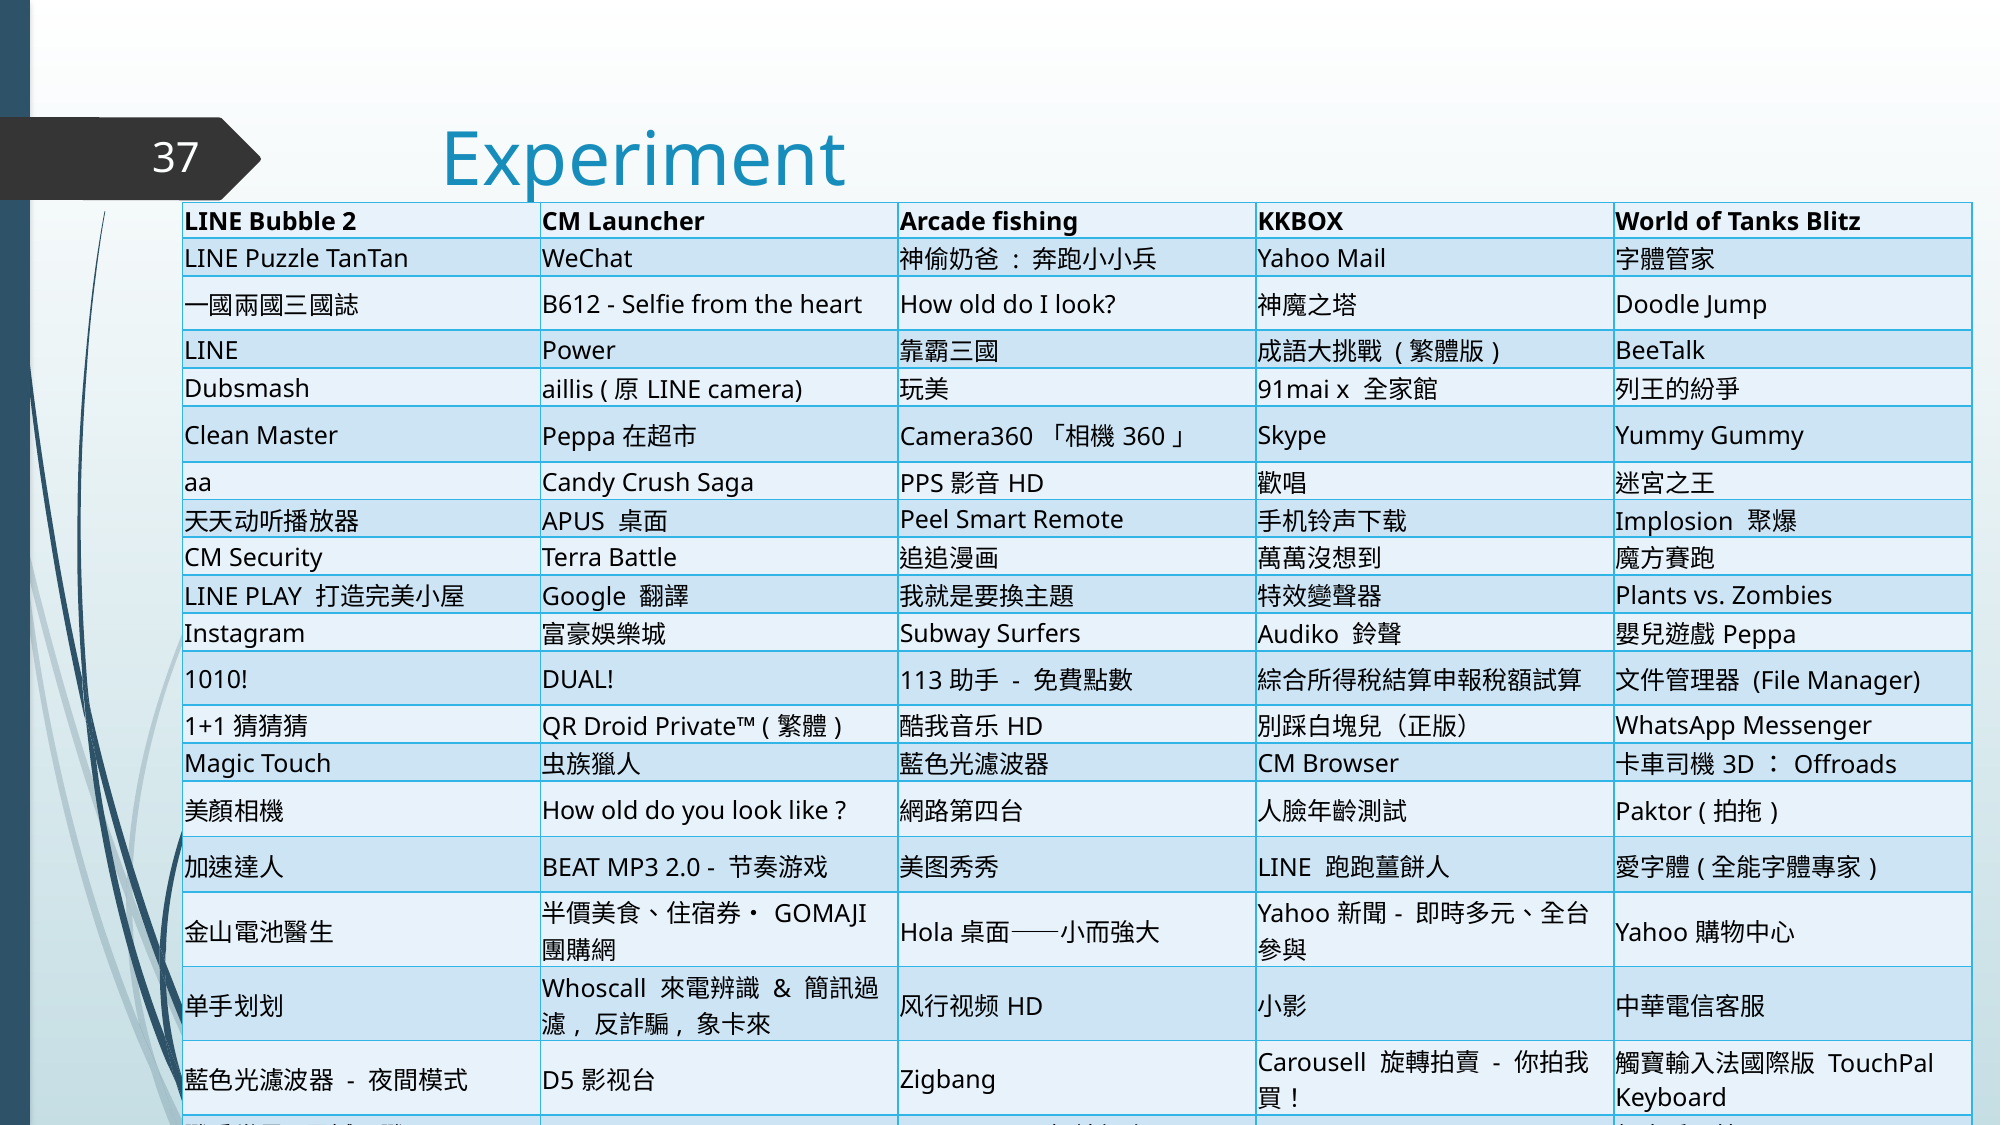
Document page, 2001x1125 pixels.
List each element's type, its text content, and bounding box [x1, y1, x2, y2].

table_cell 字體管家 [1615, 239, 1971, 275]
table_cell 歡唱 [1257, 463, 1613, 499]
table_cell Yahoo新聞- 即時多元、全台參與 [1257, 893, 1613, 966]
table_cell Peel Smart Remote [899, 500, 1255, 536]
table_cell 富豪娛樂城 [541, 614, 897, 650]
table_cell 迷宮之王 [1615, 463, 1971, 499]
table_cell 網路第四台 [899, 782, 1255, 836]
table_cell Peppa在超市 [541, 407, 897, 461]
table_cell Yummy Gummy [1615, 407, 1971, 461]
table_cell Camera360「相機360」 [899, 407, 1255, 461]
table_cell Clean Master [183, 407, 540, 461]
table_cell 单手划划 [183, 967, 540, 1040]
table_cell 1+1猜猜猜 [183, 706, 540, 742]
table_cell How old do I look? [899, 277, 1255, 329]
table_cell aillis (原LINE camera) [541, 369, 897, 405]
table_cell 愛字體(全能字體專家) [1615, 837, 1971, 891]
table_cell 美顏相機 [183, 782, 540, 836]
table_cell LINE [183, 331, 540, 367]
table_cell 天天动听播放器 [183, 500, 540, 536]
table_cell 一國兩國三國誌 [183, 277, 540, 329]
table_cell 文件管理器 (File Manager) [1615, 652, 1971, 704]
table_cell Carousell 旋轉拍賣 - 你拍我買！ [1257, 1041, 1613, 1114]
table_cell 神偷奶爸 : 奔跑小小兵 [899, 239, 1255, 275]
table_cell 风行视频HD [899, 967, 1255, 1040]
table_cell 綜合所得稅結算申報稅額試算 [1257, 652, 1613, 704]
table_cell aa [183, 463, 540, 499]
table_cell Yahoo購物中心 [1615, 893, 1971, 966]
table_cell 金山電池醫生 [183, 893, 540, 966]
table_cell Plants vs. Zombies [1615, 576, 1971, 612]
table_cell 戰爭世界(震撼開戰) [183, 1116, 540, 1125]
table_cell 魔方賽跑 [1615, 538, 1971, 574]
table_cell 加速達人 [183, 837, 540, 891]
table_cell QR Code Reader [1257, 1116, 1613, 1125]
table_cell Google 翻譯 [541, 576, 897, 612]
table_cell How old do you look like ? [541, 782, 897, 836]
table_cell CM Security [183, 538, 540, 574]
table_cell 追追漫画 [899, 538, 1255, 574]
table_cell Audiko 鈴聲 [1257, 614, 1613, 650]
table_cell 半價美食、住宿券‧GOMAJI團購網 [541, 893, 897, 966]
table_cell WhatsApp Messenger [1615, 706, 1971, 742]
table_cell Power [541, 331, 897, 367]
table_cell Hola桌面——小而強大 [899, 893, 1255, 966]
table_cell 美图秀秀 [899, 837, 1255, 891]
table_header Arcade fishing [899, 203, 1255, 237]
table_cell 萬萬沒想到 [1257, 538, 1613, 574]
table_cell 我就是要換主題 [899, 576, 1255, 612]
table_cell LINE DECO [541, 1116, 897, 1125]
table_header KKBOX [1257, 203, 1613, 237]
table_cell 手机铃声下载 [1257, 500, 1613, 536]
table_header World of Tanks Blitz [1615, 203, 1971, 237]
table_cell Subway Surfers [899, 614, 1255, 650]
table_header LINE Bubble 2 [183, 203, 540, 237]
table_cell Whoscall 來電辨識 & 簡訊過濾, 反詐騙, 象卡來 [541, 967, 897, 1040]
table_cell 中華電信客服 [1615, 967, 1971, 1040]
table_cell 玩美 [899, 369, 1255, 405]
table_cell CM Browser [1257, 744, 1613, 780]
title Experiment [425, 102, 1264, 202]
table_cell DUAL! [541, 652, 897, 704]
table_cell APUS 桌面 [541, 500, 897, 536]
table_cell Instagram [183, 614, 540, 650]
table_cell 卡車司機3D：Offroads [1615, 744, 1971, 780]
table_cell B612 - Selfie from the heart [541, 277, 897, 329]
table_cell QR Droid Private™ (繁體) [541, 706, 897, 742]
table_cell Photo Grid -相片組合 [899, 1116, 1255, 1125]
table_cell 91mai x 全家館 [1257, 369, 1613, 405]
table_cell LINE 跑跑薑餅人 [1257, 837, 1613, 891]
table_cell 列王的紛爭 [1615, 369, 1971, 405]
table_cell LINE PLAY 打造完美小屋 [183, 576, 540, 612]
slide_number 37 [87, 129, 216, 190]
table_cell Implosion 聚爆 [1615, 500, 1971, 536]
table_cell 小影 [1257, 967, 1613, 1040]
table_cell D5影视台 [541, 1041, 897, 1114]
table_cell 1010! [183, 652, 540, 704]
table_cell 酷我音乐HD [899, 706, 1255, 742]
table_cell 人臉年齡測試 [1257, 782, 1613, 836]
table_cell 靠霸三國 [899, 331, 1255, 367]
table_header CM Launcher [541, 203, 897, 237]
table_cell 藍色光濾波器 - 夜間模式 [183, 1041, 540, 1114]
table_cell 藍色光濾波器 [899, 744, 1255, 780]
table_cell 113助手 - 免費點數 [899, 652, 1255, 704]
table_cell PPS影音HD [899, 463, 1255, 499]
table_cell Terra Battle [541, 538, 897, 574]
table_cell 別踩白塊兒（正版） [1257, 706, 1613, 742]
table_cell Skype [1257, 407, 1613, 461]
table_cell BeeTalk [1615, 331, 1971, 367]
table_cell Yahoo Mail [1257, 239, 1613, 275]
table_cell Doodle Jump [1615, 277, 1971, 329]
table_cell 神魔之塔 [1257, 277, 1613, 329]
table_cell Zigbang [899, 1041, 1255, 1114]
table_cell 特效變聲器 [1257, 576, 1613, 612]
table_cell Paktor (拍拖) [1615, 782, 1971, 836]
table_cell Dubsmash [183, 369, 540, 405]
table_cell 成語大挑戰 (繁體版) [1257, 331, 1613, 367]
table_cell 嬰兒遊戲Peppa [1615, 614, 1971, 650]
table_cell 觸寶輸入法國際版 TouchPal Keyboard [1615, 1041, 1971, 1114]
table_cell 虫族獵人 [541, 744, 897, 780]
table_cell WeChat [541, 239, 897, 275]
table_cell 超亮手電筒 [1615, 1116, 1971, 1125]
table_cell LINE Puzzle TanTan [183, 239, 540, 275]
table_cell BEAT MP3 2.0 - 节奏游戏 [541, 837, 897, 891]
table_cell Magic Touch [183, 744, 540, 780]
table_cell Candy Crush Saga [541, 463, 897, 499]
